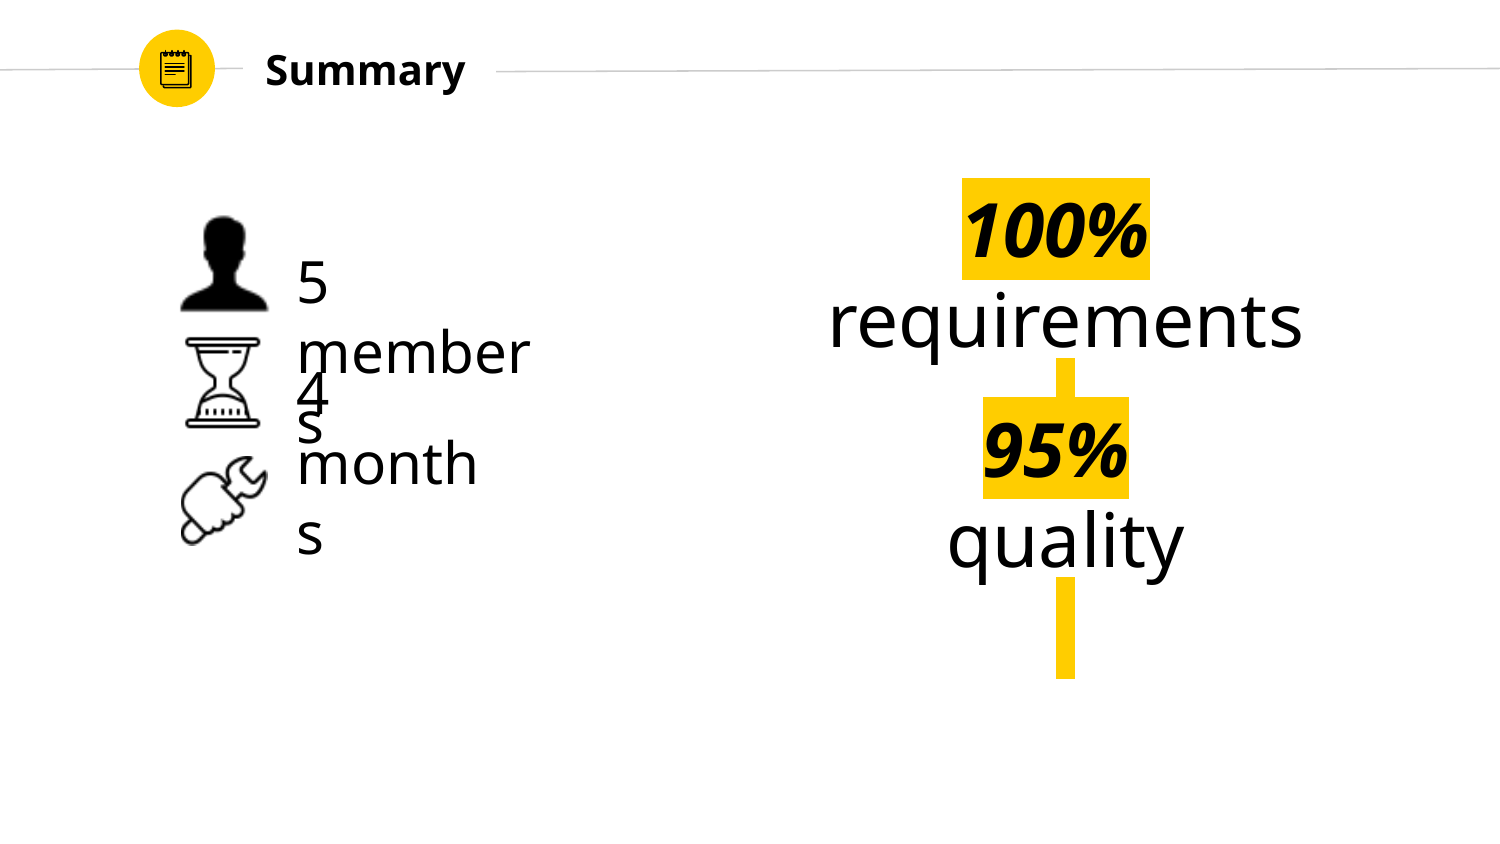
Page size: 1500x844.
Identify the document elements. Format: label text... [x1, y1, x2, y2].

text_box 5 members [282, 238, 561, 463]
text_box Summary [250, 33, 663, 105]
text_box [160, 50, 192, 88]
text_box 100% requirements [714, 167, 1418, 358]
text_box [495, 68, 1500, 72]
picture [181, 456, 268, 546]
picture [164, 207, 282, 325]
text_box 4 months [282, 348, 517, 574]
text_box 95% quality [714, 387, 1418, 577]
picture [173, 331, 273, 435]
text_box [140, 78, 214, 108]
text_box [139, 29, 215, 66]
